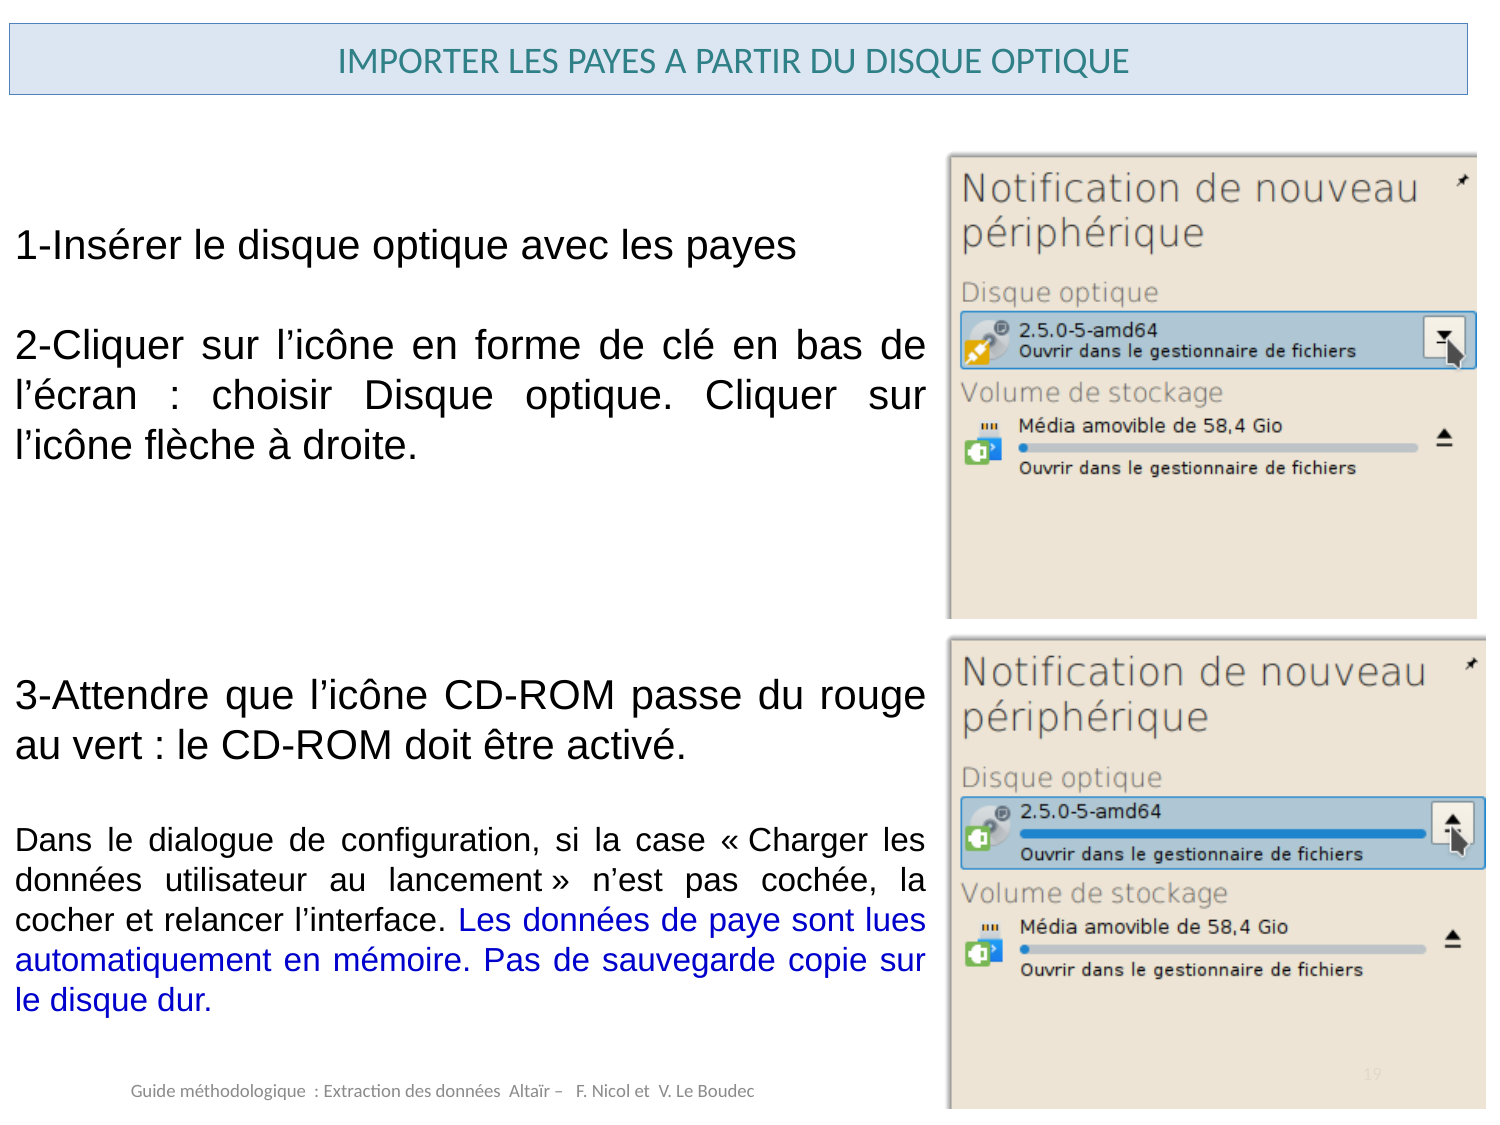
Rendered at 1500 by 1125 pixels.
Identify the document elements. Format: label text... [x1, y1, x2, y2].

text_box IMPORTER LES PAYES a partir du disque optique [9, 23, 1468, 95]
picture [942, 148, 1477, 619]
text_box 1-Insérer le disque optique avec les payes 2-Cliquer sur l’icône en forme de clé en bas de l’écran : choisir Disque optique. Cliquer sur l’icône flèche à droite. 3-Attendre que l’icône CD-ROM passe du rouge au vert : le CD-ROM doit être activé. Dans le dialogue de configuration, si la case « Charger les données utilisateur au lancement » n’est pas cochée, la cocher et relancer l’interface. Les données de paye sont lues automatiquement en mémoire. Pas de sauvegarde copie sur le disque dur. [0, 165, 942, 1125]
picture [942, 631, 1486, 1110]
text_box Guide méthodologique : Extraction des données Altaïr – F. Nicol et V. Le Boudec [11, 1060, 874, 1120]
